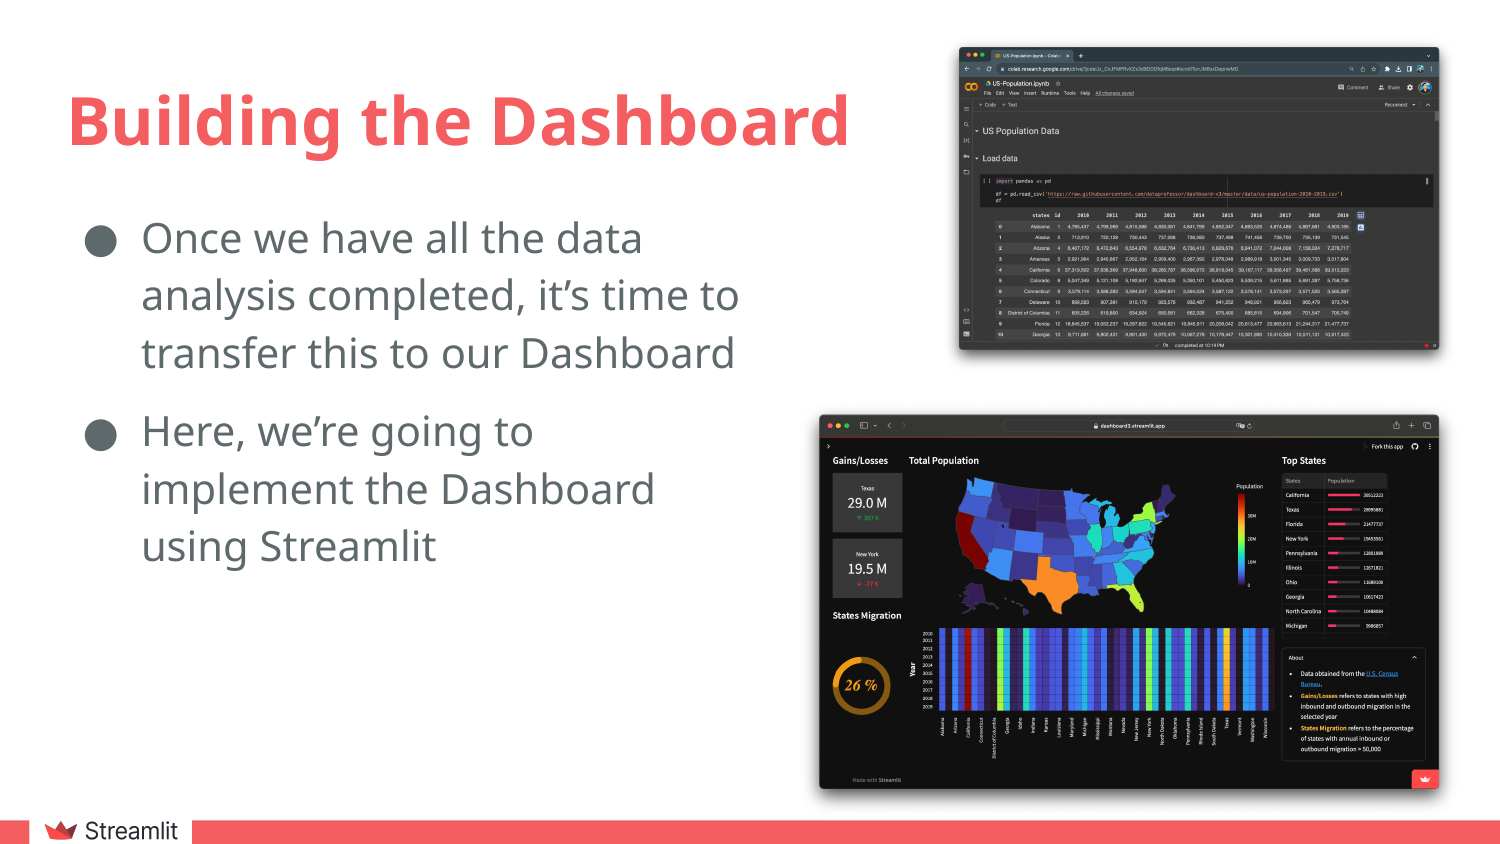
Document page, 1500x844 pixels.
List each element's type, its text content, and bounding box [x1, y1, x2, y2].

picture [795, 399, 1462, 819]
title Building the Dashboard [51, 64, 935, 167]
list Once we have all the data analysis completed, it’s time to transfer this to our Dashboard Here, we’re going to implement the Dashboard using Streamlit [51, 189, 771, 750]
picture [940, 34, 1458, 375]
picture [33, 808, 190, 844]
